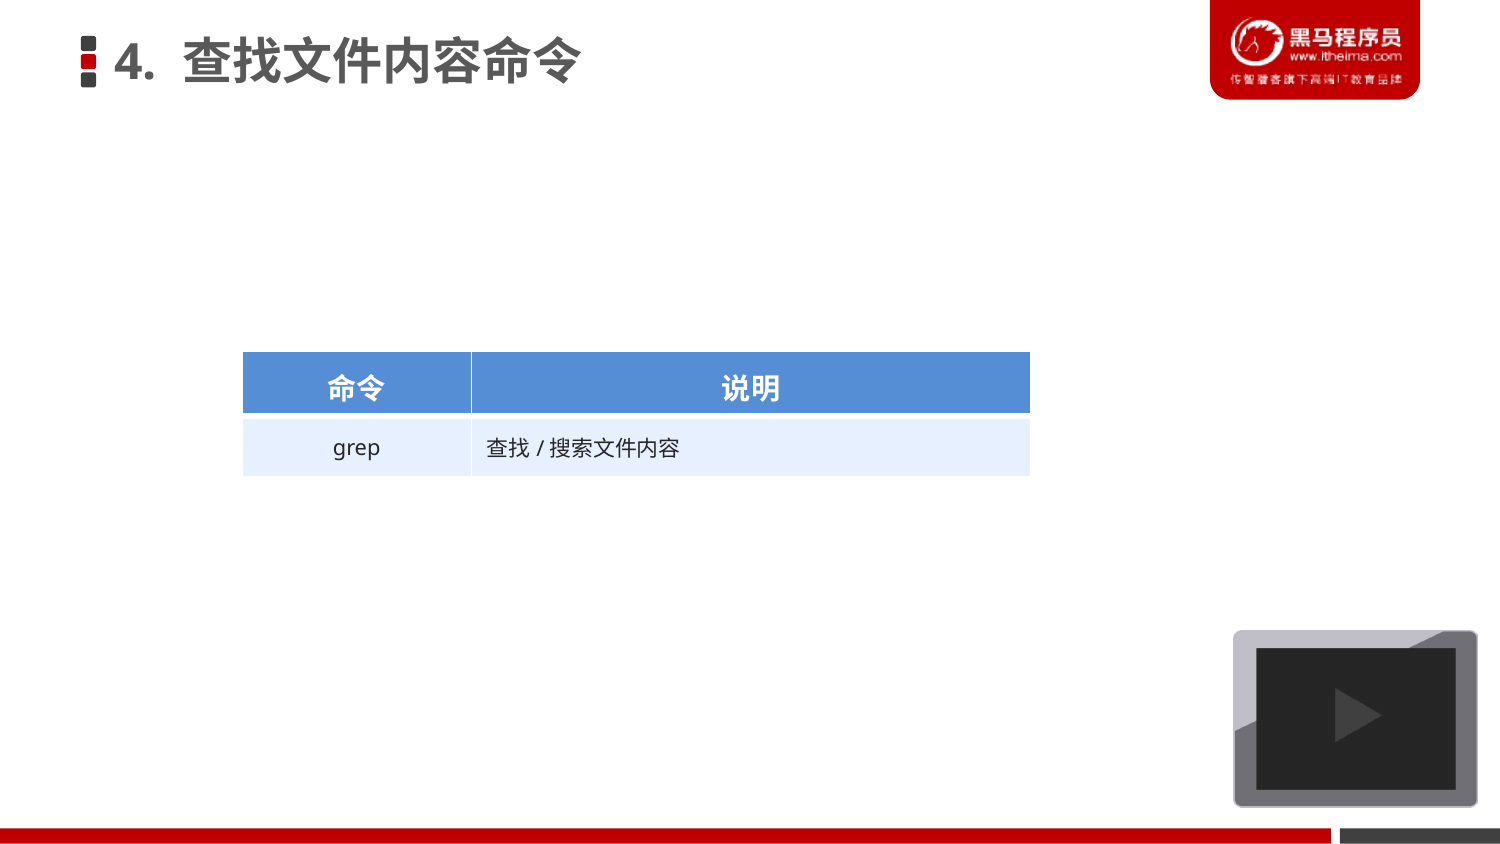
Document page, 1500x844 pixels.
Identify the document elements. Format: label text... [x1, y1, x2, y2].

table_cell 查找/搜索文件内容 [472, 419, 1030, 476]
picture [1232, 630, 1478, 809]
table_cell grep [243, 419, 471, 476]
picture [1212, 8, 1421, 94]
table_header 命令 [243, 352, 471, 413]
table_header 说明 [472, 352, 1030, 413]
text_box 4. 查找文件内容命令 [103, 0, 987, 130]
